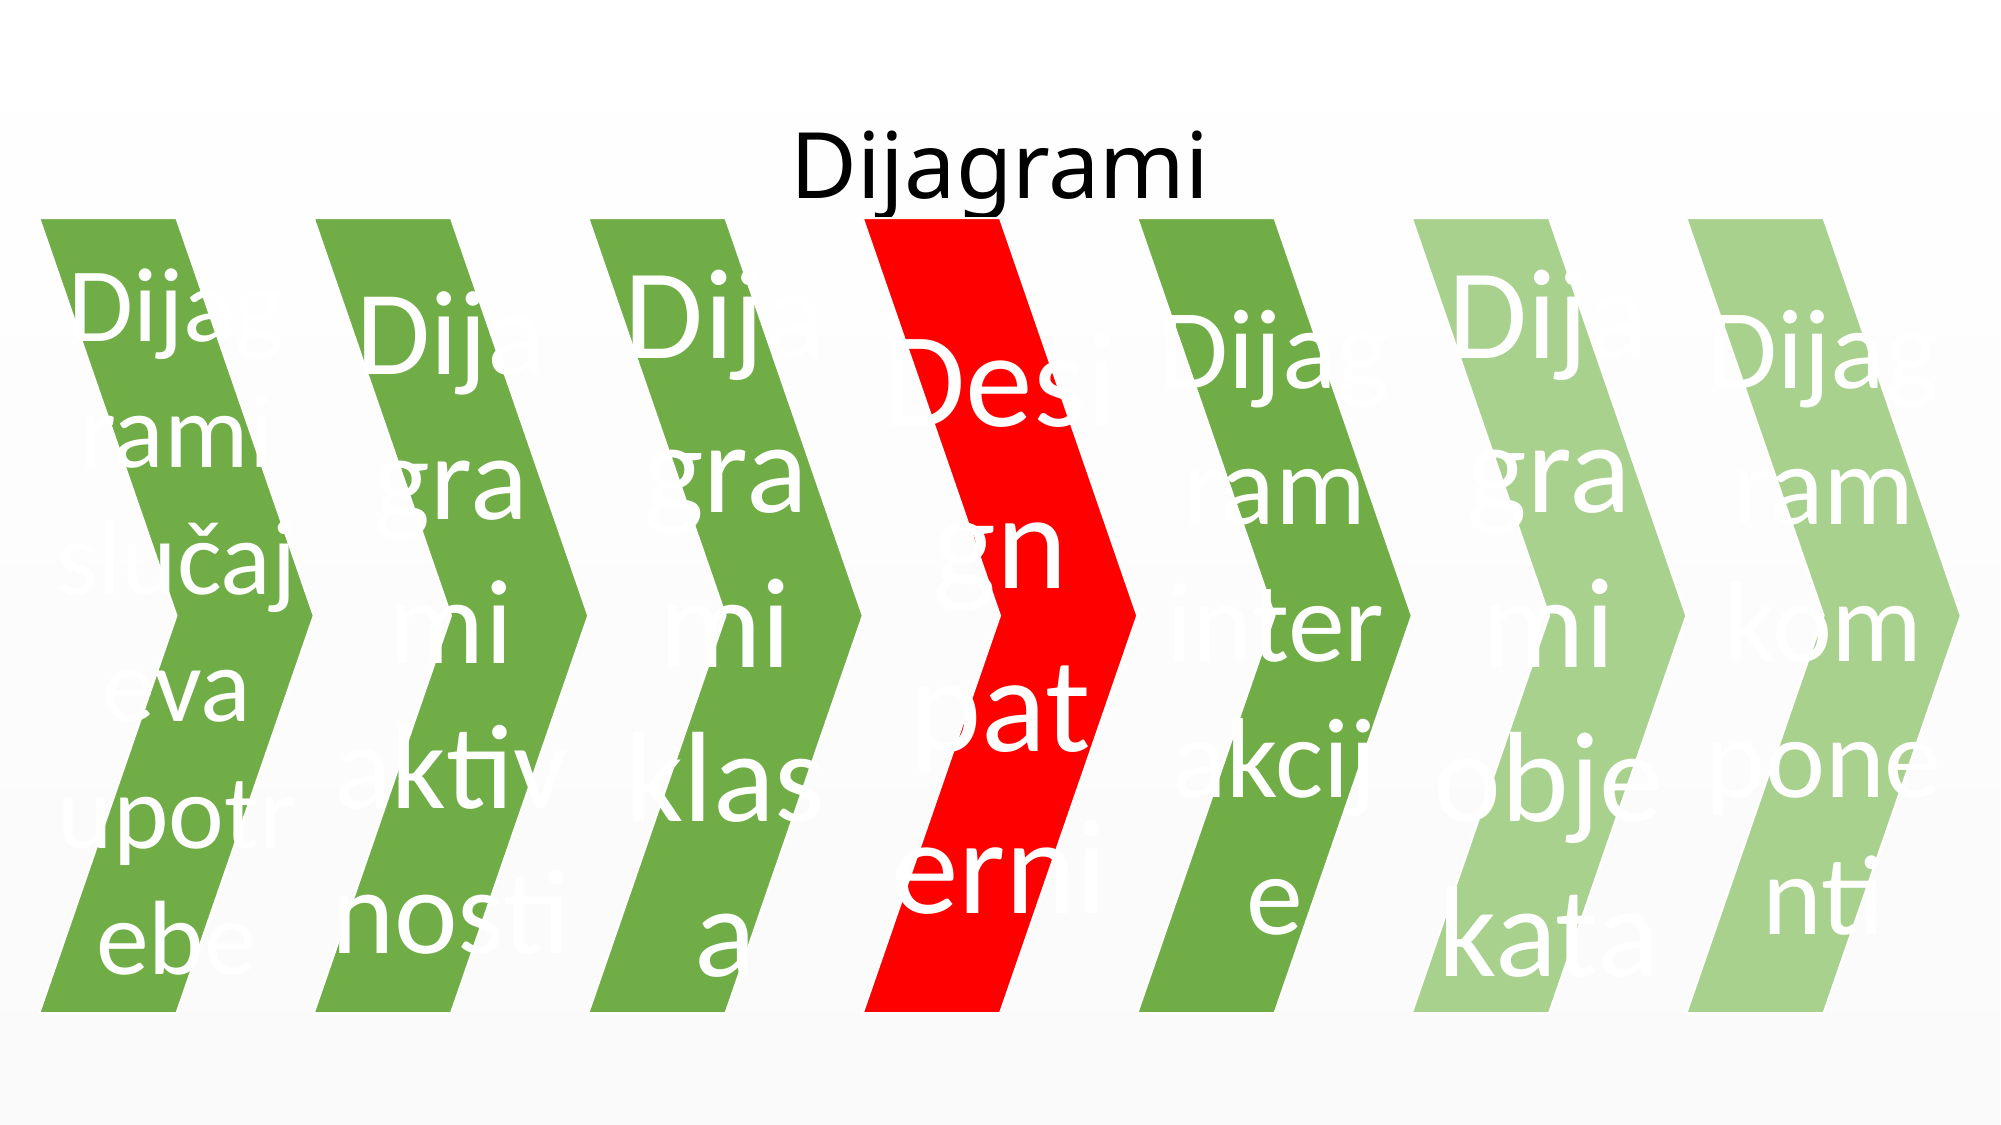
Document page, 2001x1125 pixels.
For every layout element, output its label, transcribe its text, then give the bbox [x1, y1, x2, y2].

title Dijagrami [137, 59, 1863, 218]
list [39, 218, 1961, 1014]
